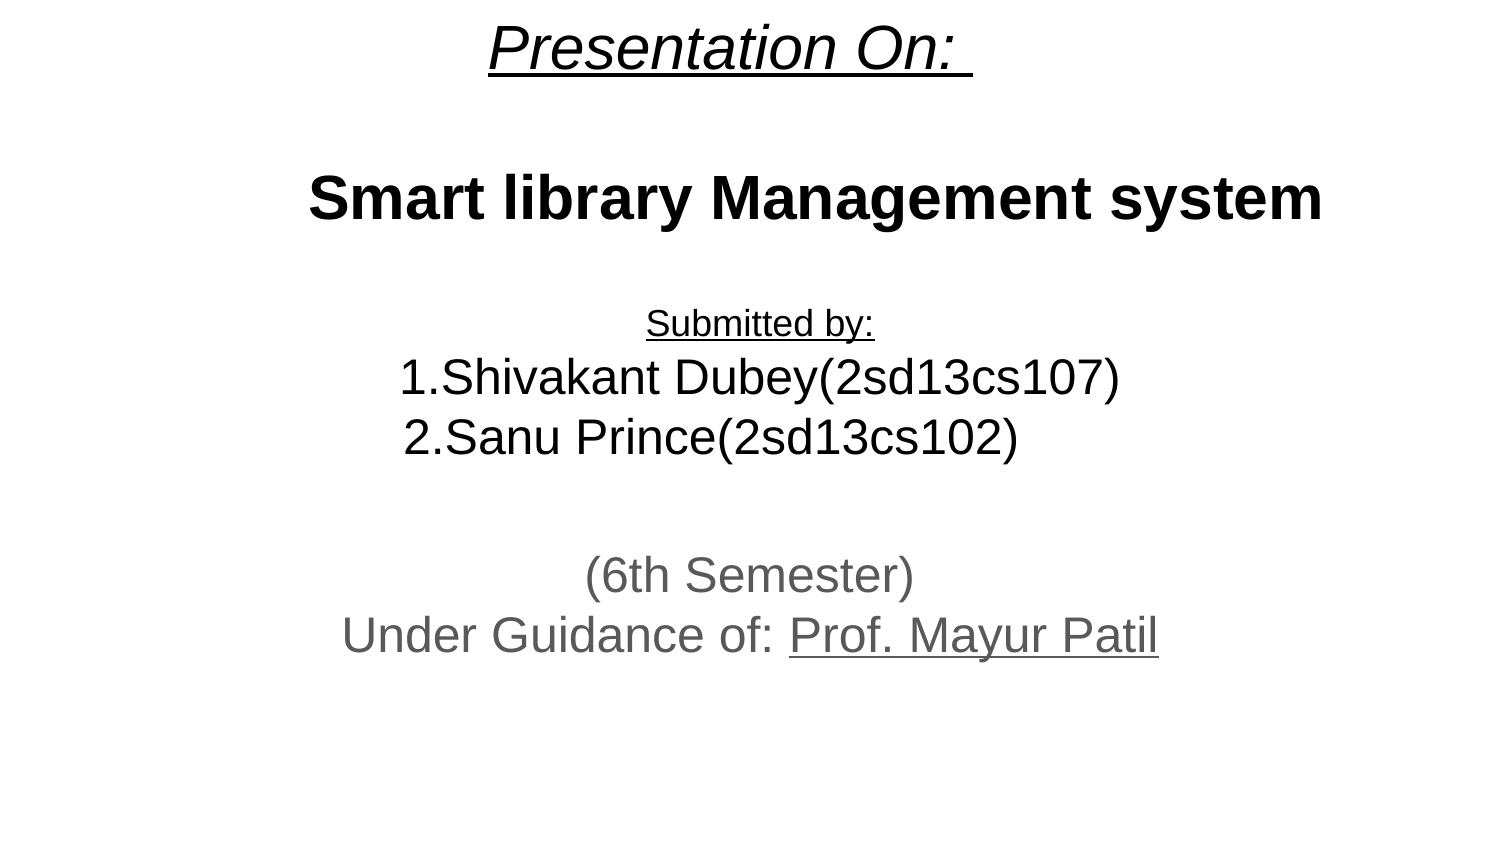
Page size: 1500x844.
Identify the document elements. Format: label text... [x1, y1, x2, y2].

title Submitted by: 1.Shivakant Dubey(2sd13cs107) 2.Sanu Prince(2sd13cs102) [94, 290, 1426, 480]
text_box Presentation On: Smart library Management system [0, 118, 1477, 196]
subtitle (6th Semester) Under Guidance of: Prof. Mayur Patil [51, 527, 1449, 595]
